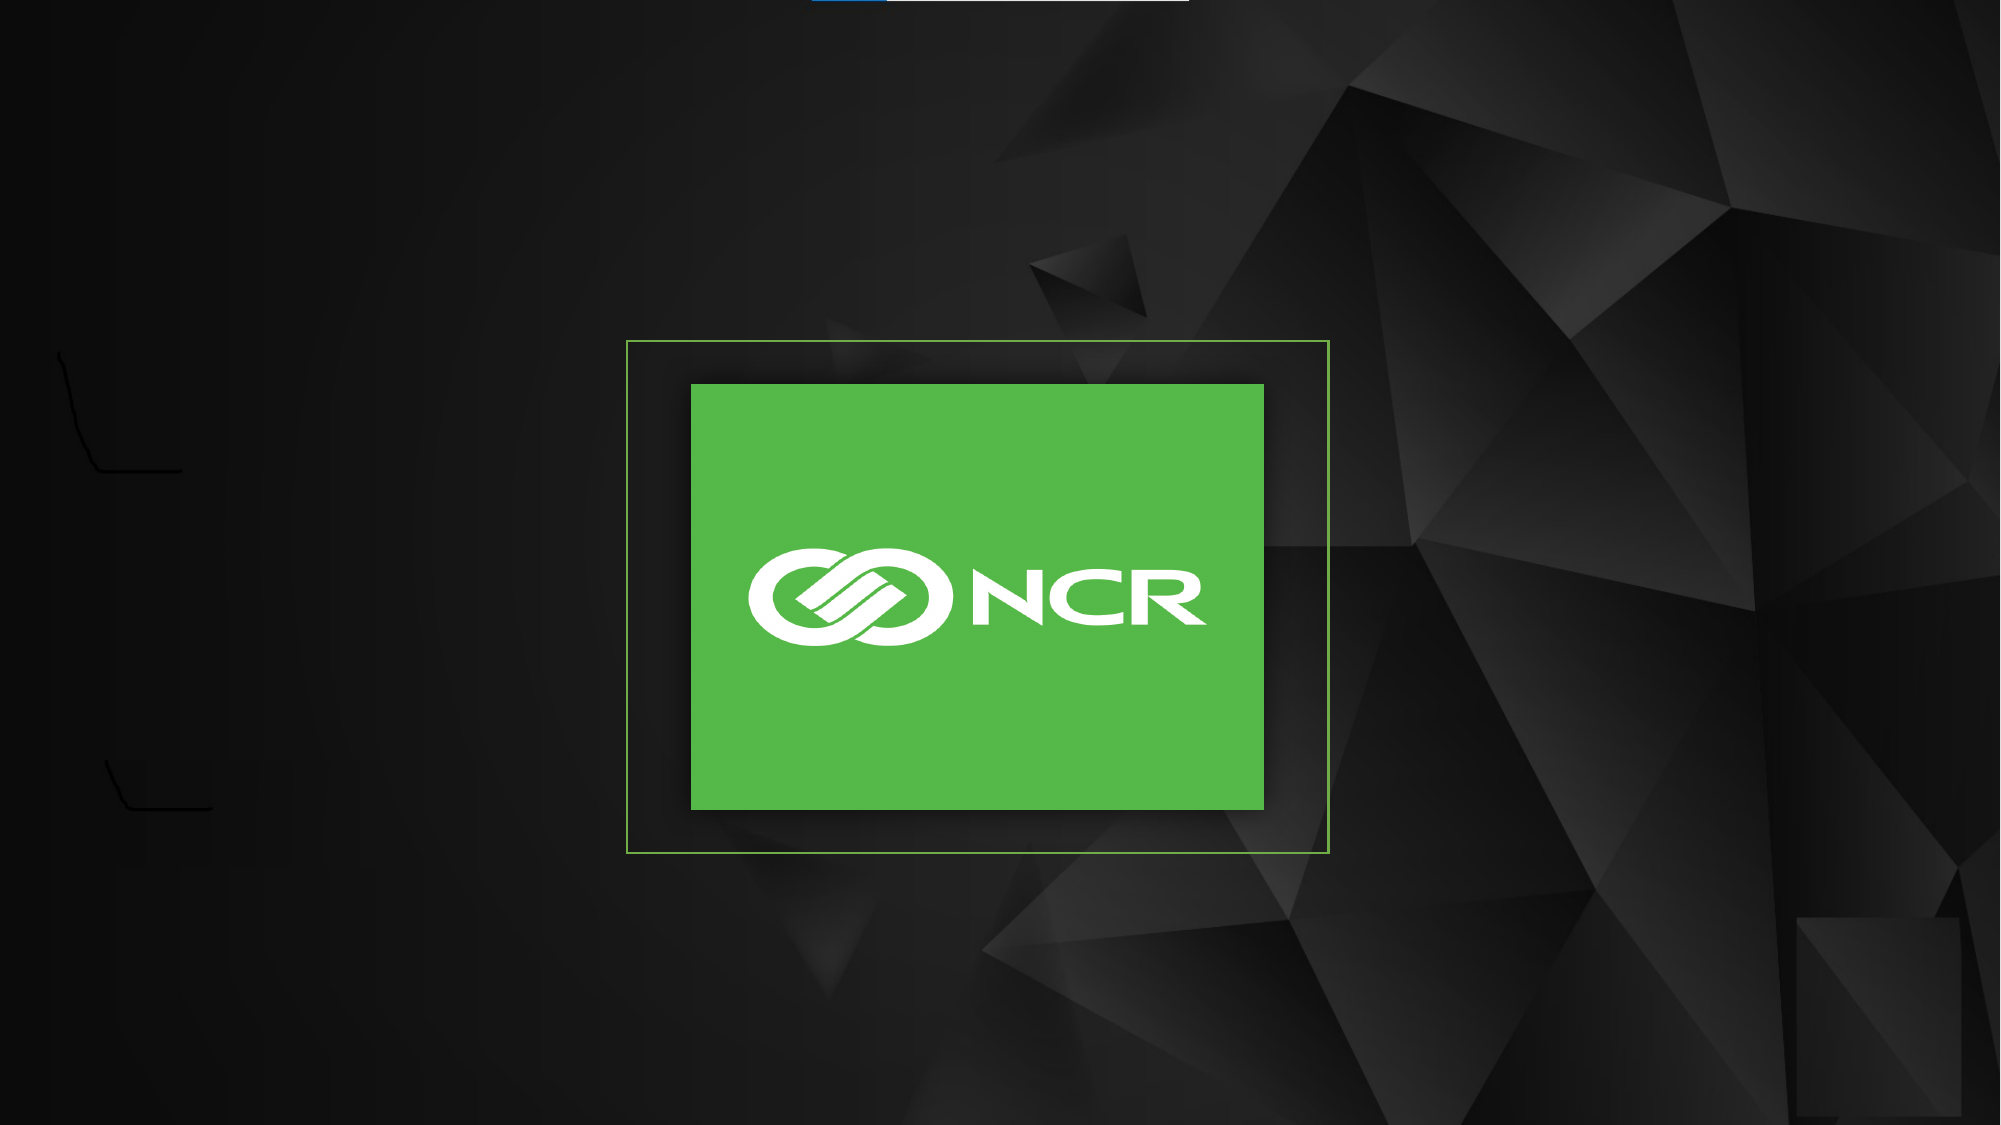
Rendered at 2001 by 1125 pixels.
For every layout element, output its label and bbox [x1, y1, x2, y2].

text_box [626, 340, 1330, 854]
picture [0, 0, 2001, 1125]
